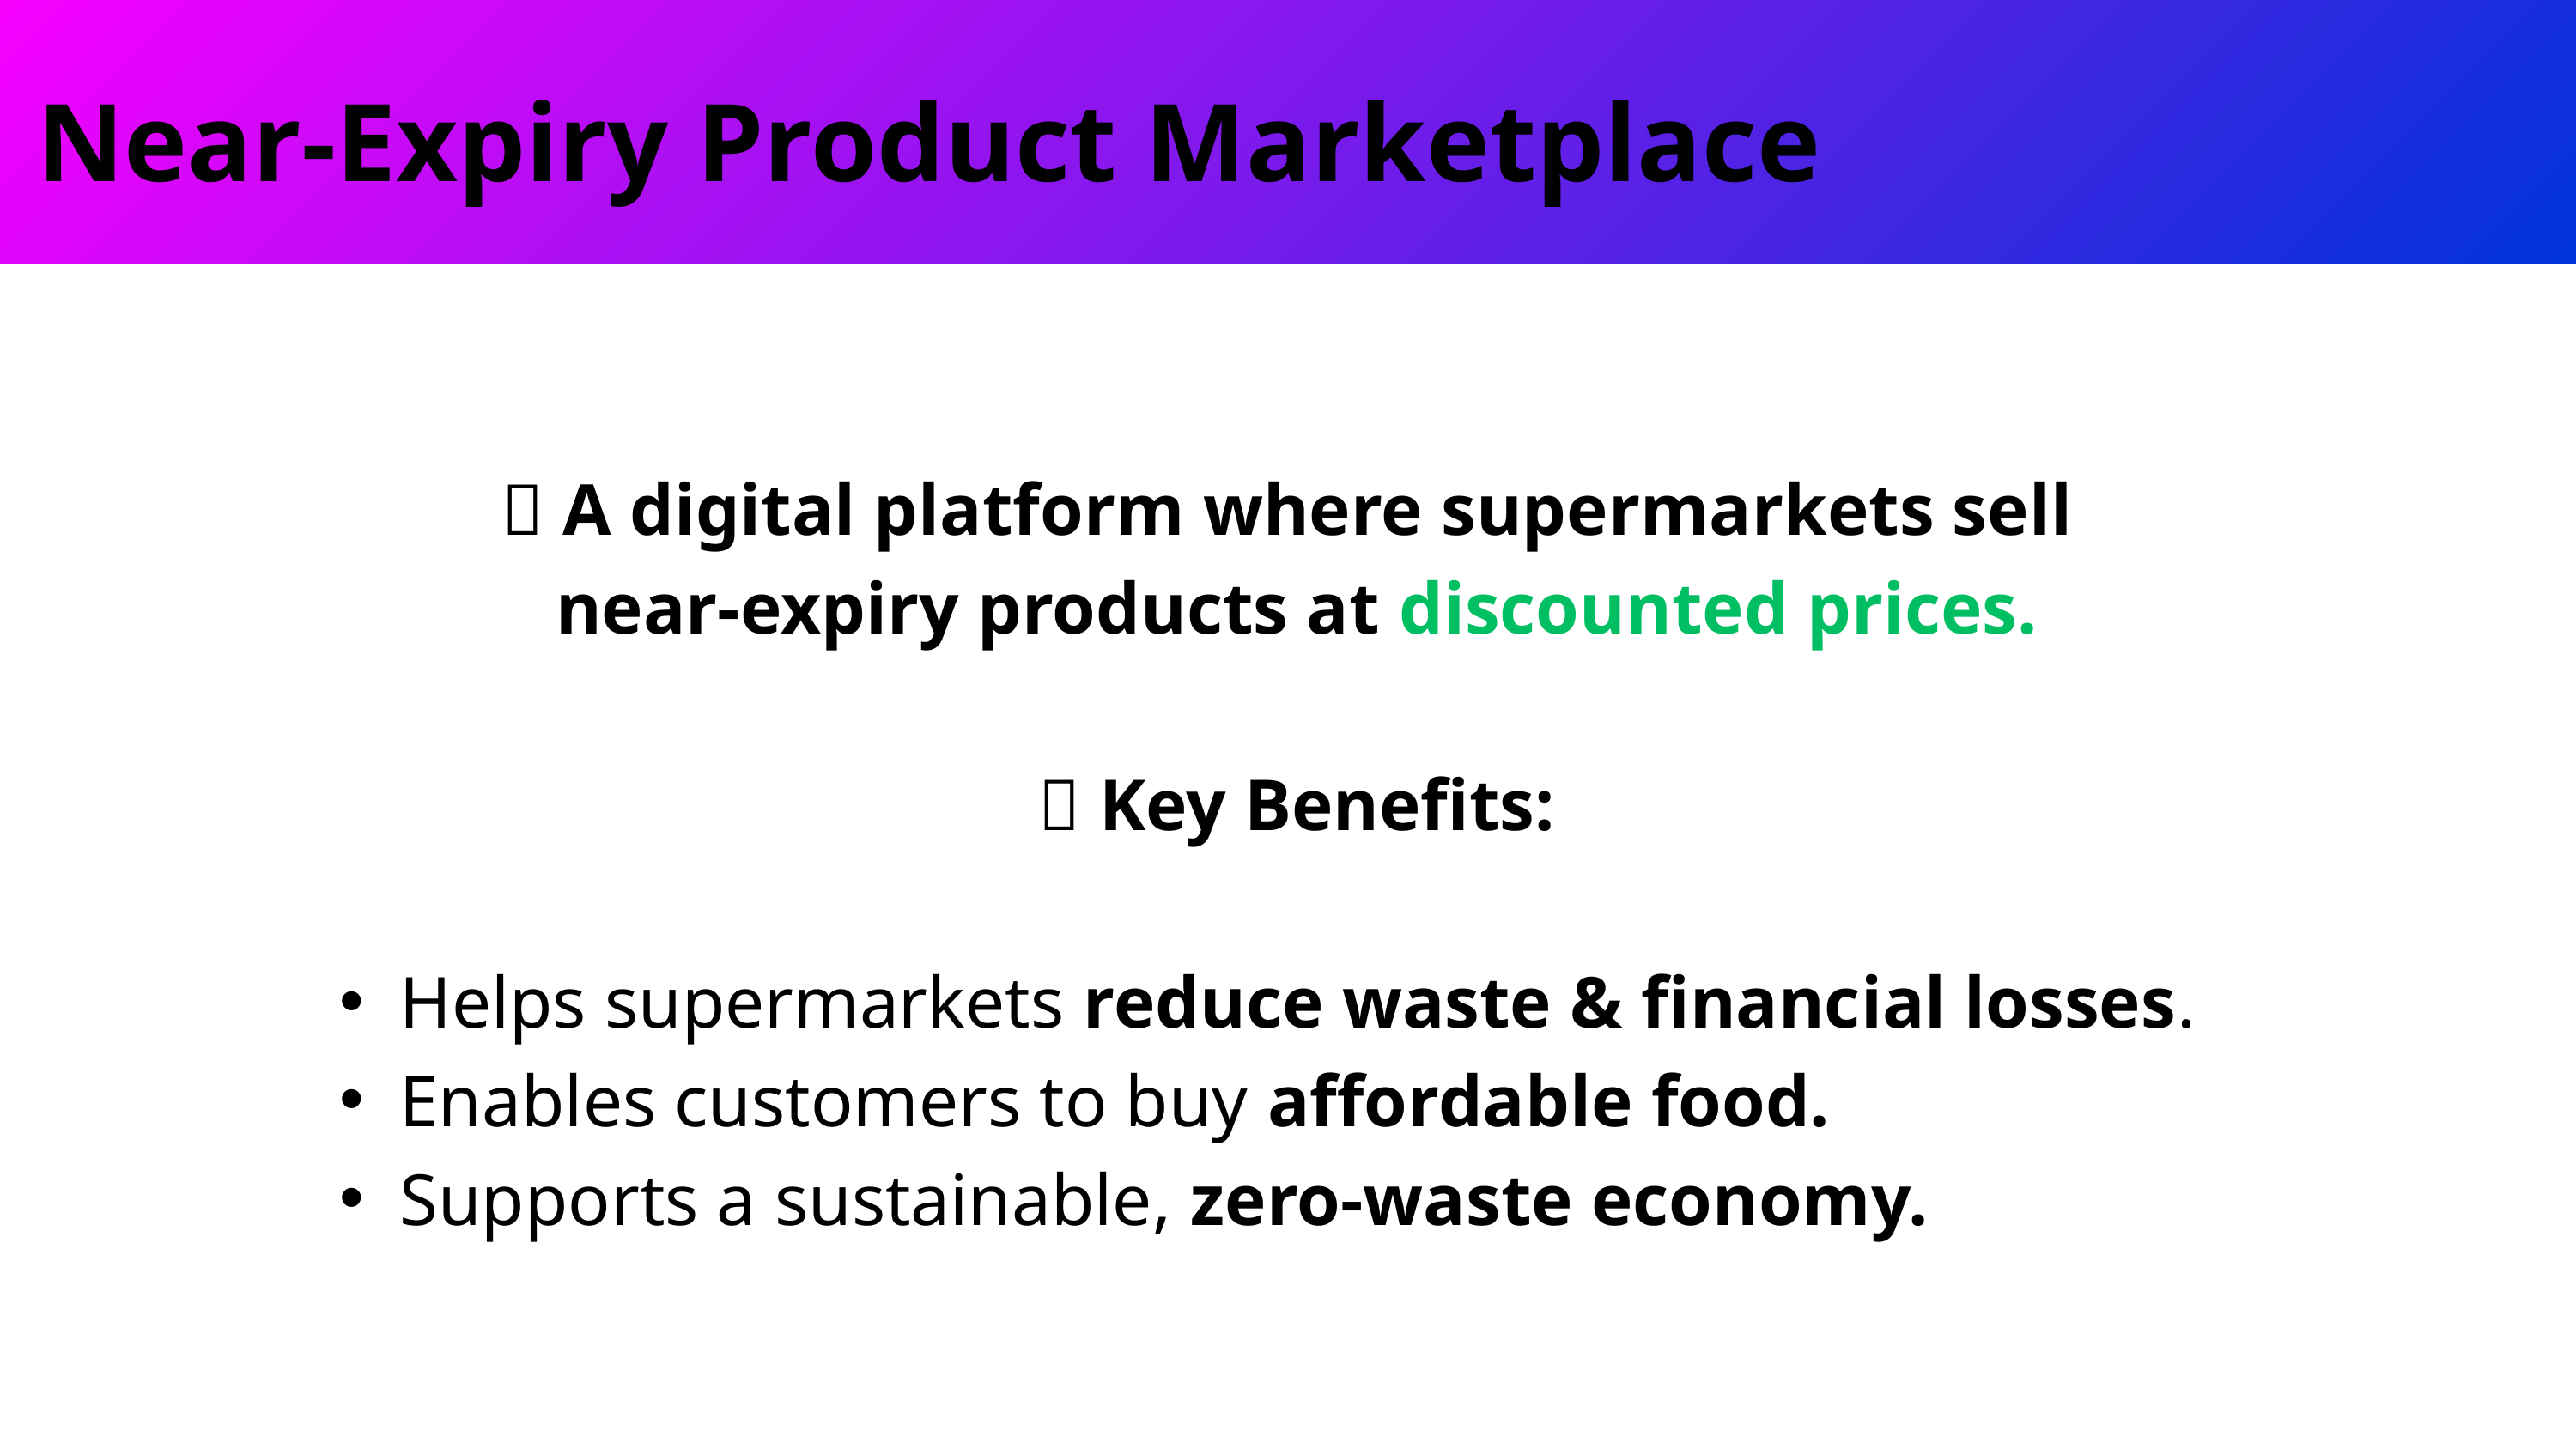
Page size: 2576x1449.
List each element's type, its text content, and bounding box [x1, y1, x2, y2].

text_box ✅ A digital platform where supermarkets sell near-expiry products at discounted prices. 💡 Key Benefits: Helps supermarkets reduce waste & financial losses. Enables customers to buy affordable food. Supports a sustainable, zero-waste economy. [279, 451, 2296, 1240]
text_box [0, 0, 2576, 264]
